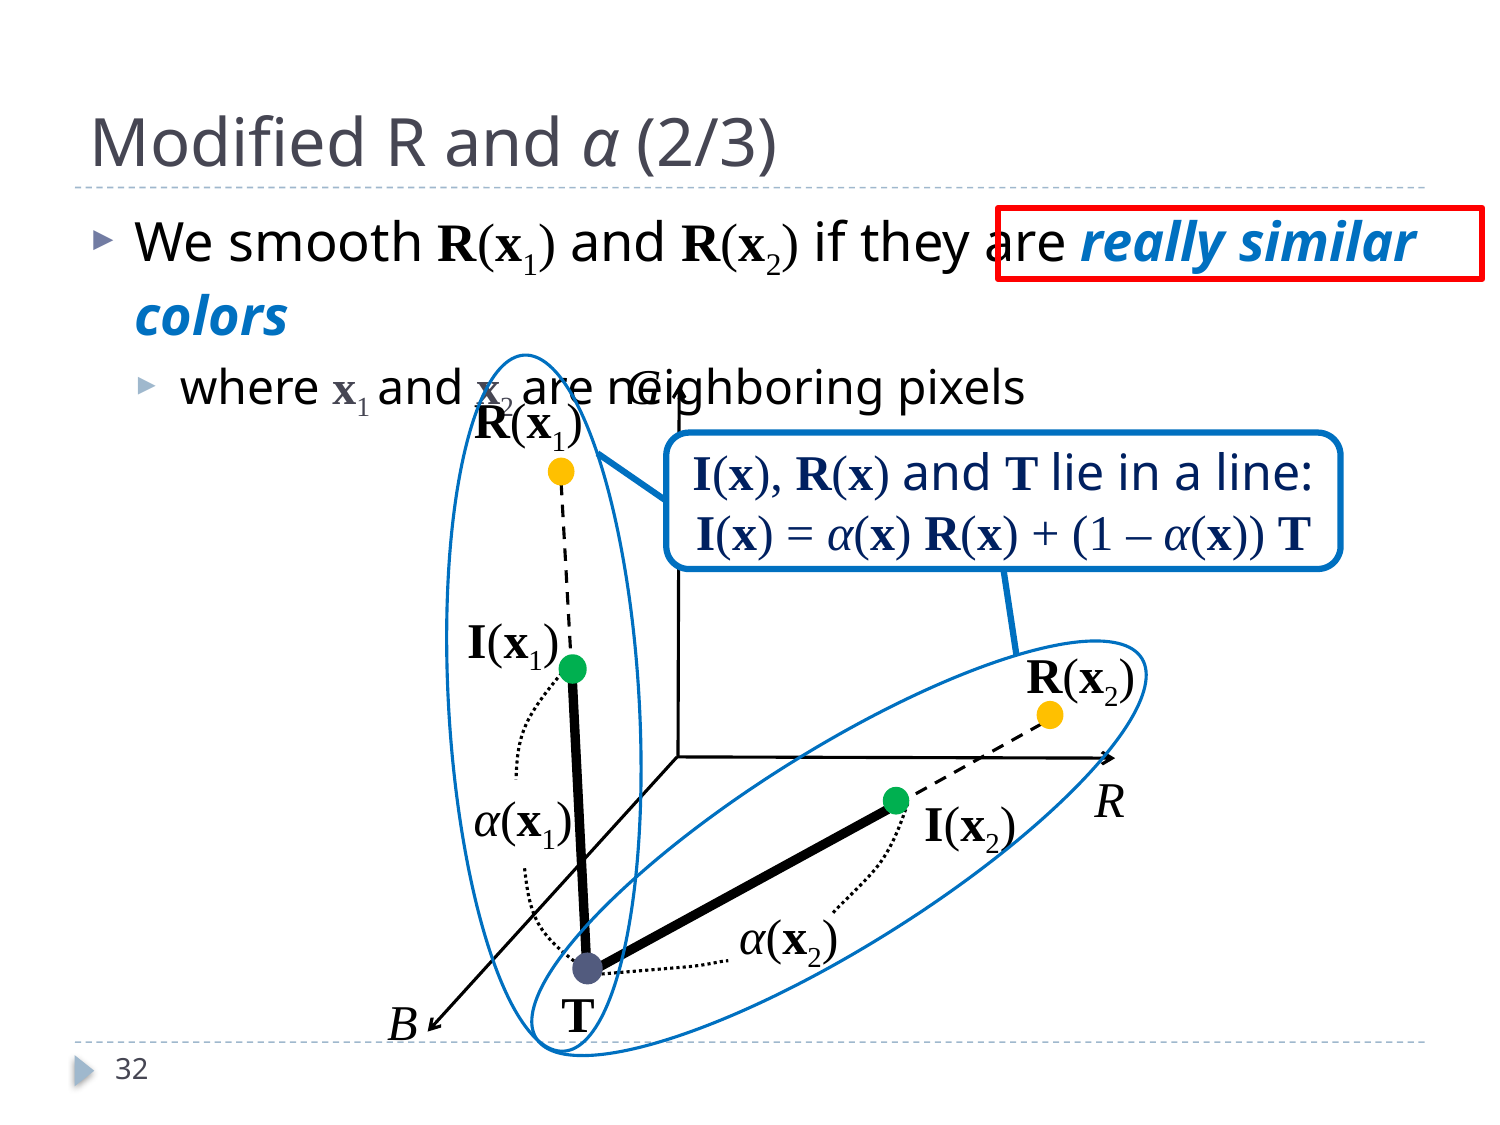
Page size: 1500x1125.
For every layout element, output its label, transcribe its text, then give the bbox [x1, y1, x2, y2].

text_box R(x2) [1022, 636, 1151, 720]
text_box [593, 809, 888, 971]
text_box [894, 772, 1093, 932]
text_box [560, 483, 588, 756]
text_box [799, 639, 1148, 756]
text_box [445, 353, 599, 756]
text_box [539, 1045, 655, 1058]
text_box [596, 452, 667, 501]
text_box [571, 669, 588, 984]
slide_number 32 [100, 1042, 426, 1103]
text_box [887, 723, 1042, 810]
text_box [719, 772, 881, 809]
text_box R [1079, 759, 1140, 835]
list We smooth R(x1) and R(x2) if they are really similar colors where x1 and x2 are neighboring pixels [75, 200, 1500, 1010]
text_box I(x), R(x) and T lie in a line: I(x) = α(x) R(x) + (1 – α(x)) T [686, 431, 1343, 571]
text_box I(x2) [988, 831, 1032, 867]
title Modified R and α (2/3) [75, 24, 1425, 188]
text_box [996, 206, 1484, 280]
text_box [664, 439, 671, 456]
text_box G [610, 346, 677, 422]
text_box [1003, 568, 1017, 656]
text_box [427, 756, 678, 1032]
text_box [593, 511, 643, 756]
text_box R(x1) [459, 381, 488, 465]
text_box [683, 984, 802, 1037]
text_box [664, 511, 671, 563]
text_box B [372, 982, 433, 1058]
text_box R(x1) [566, 381, 598, 447]
